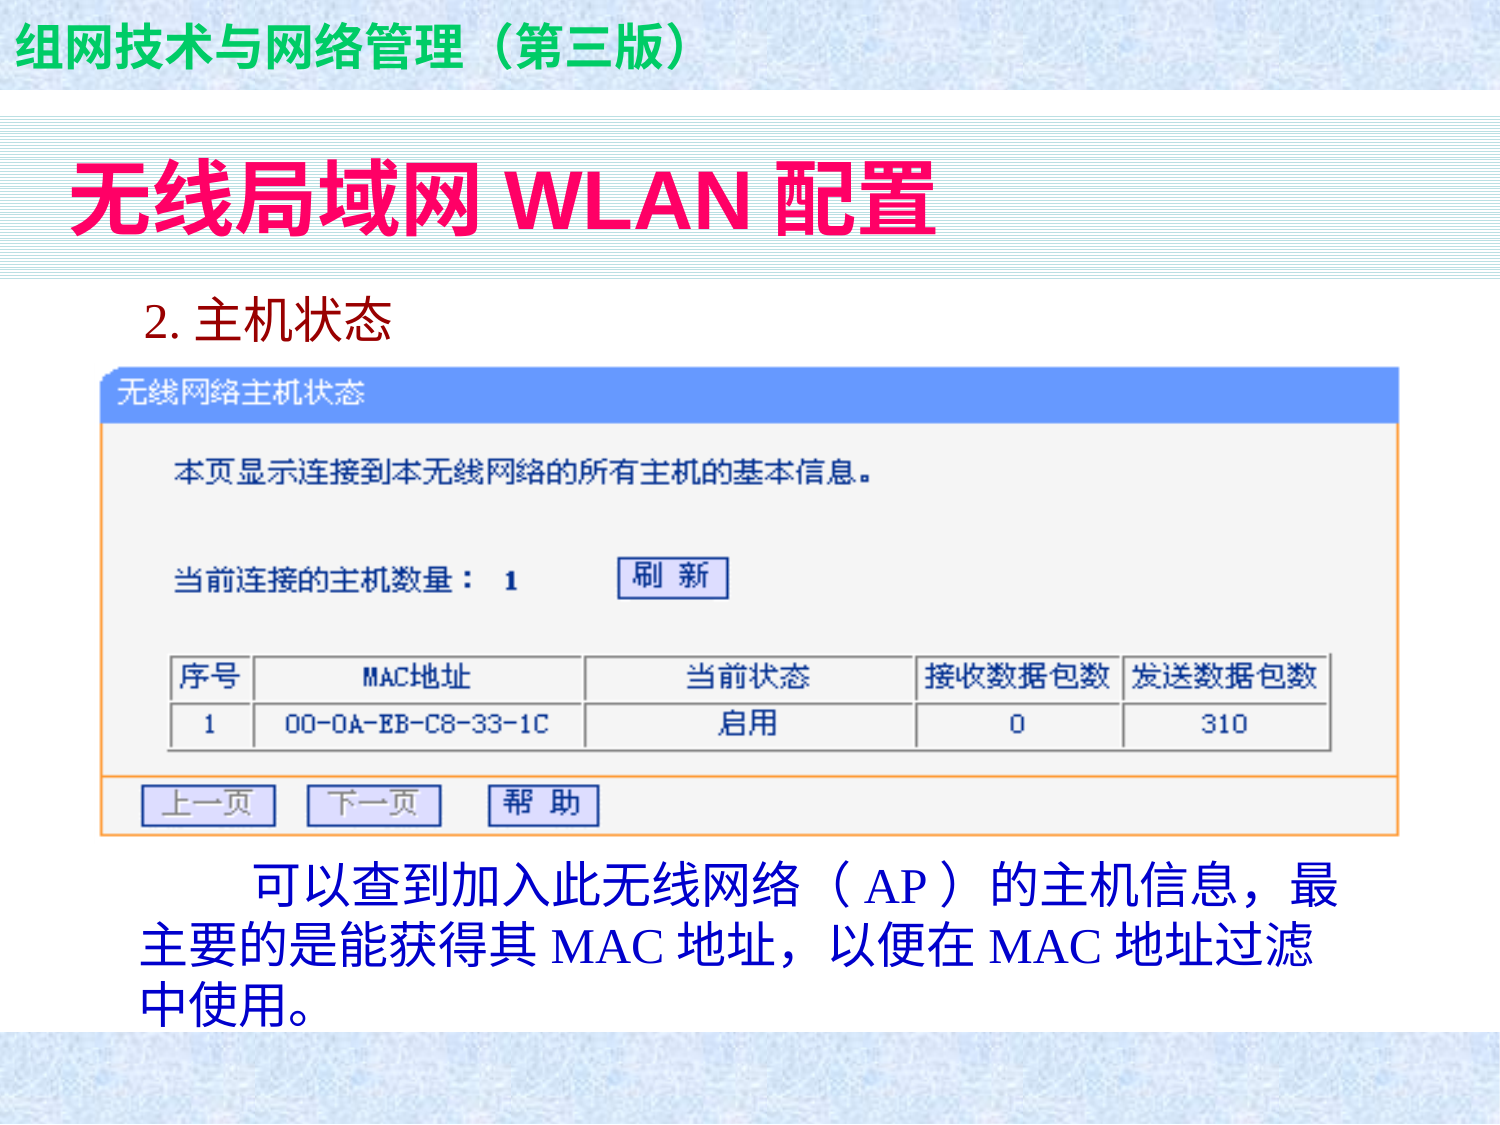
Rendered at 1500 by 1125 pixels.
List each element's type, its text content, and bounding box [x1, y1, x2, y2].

picture [93, 362, 1405, 844]
picture [0, 0, 1500, 90]
picture [0, 1032, 1500, 1124]
text_box 2.主机状态 [128, 281, 484, 356]
title 无线局域网WLAN配置 [52, 124, 1404, 268]
text_box 可以查到加入此无线网络（AP）的主机信息，最主要的是能获得其MAC地址，以便在MAC地址过滤中使用。 [123, 852, 1365, 1041]
